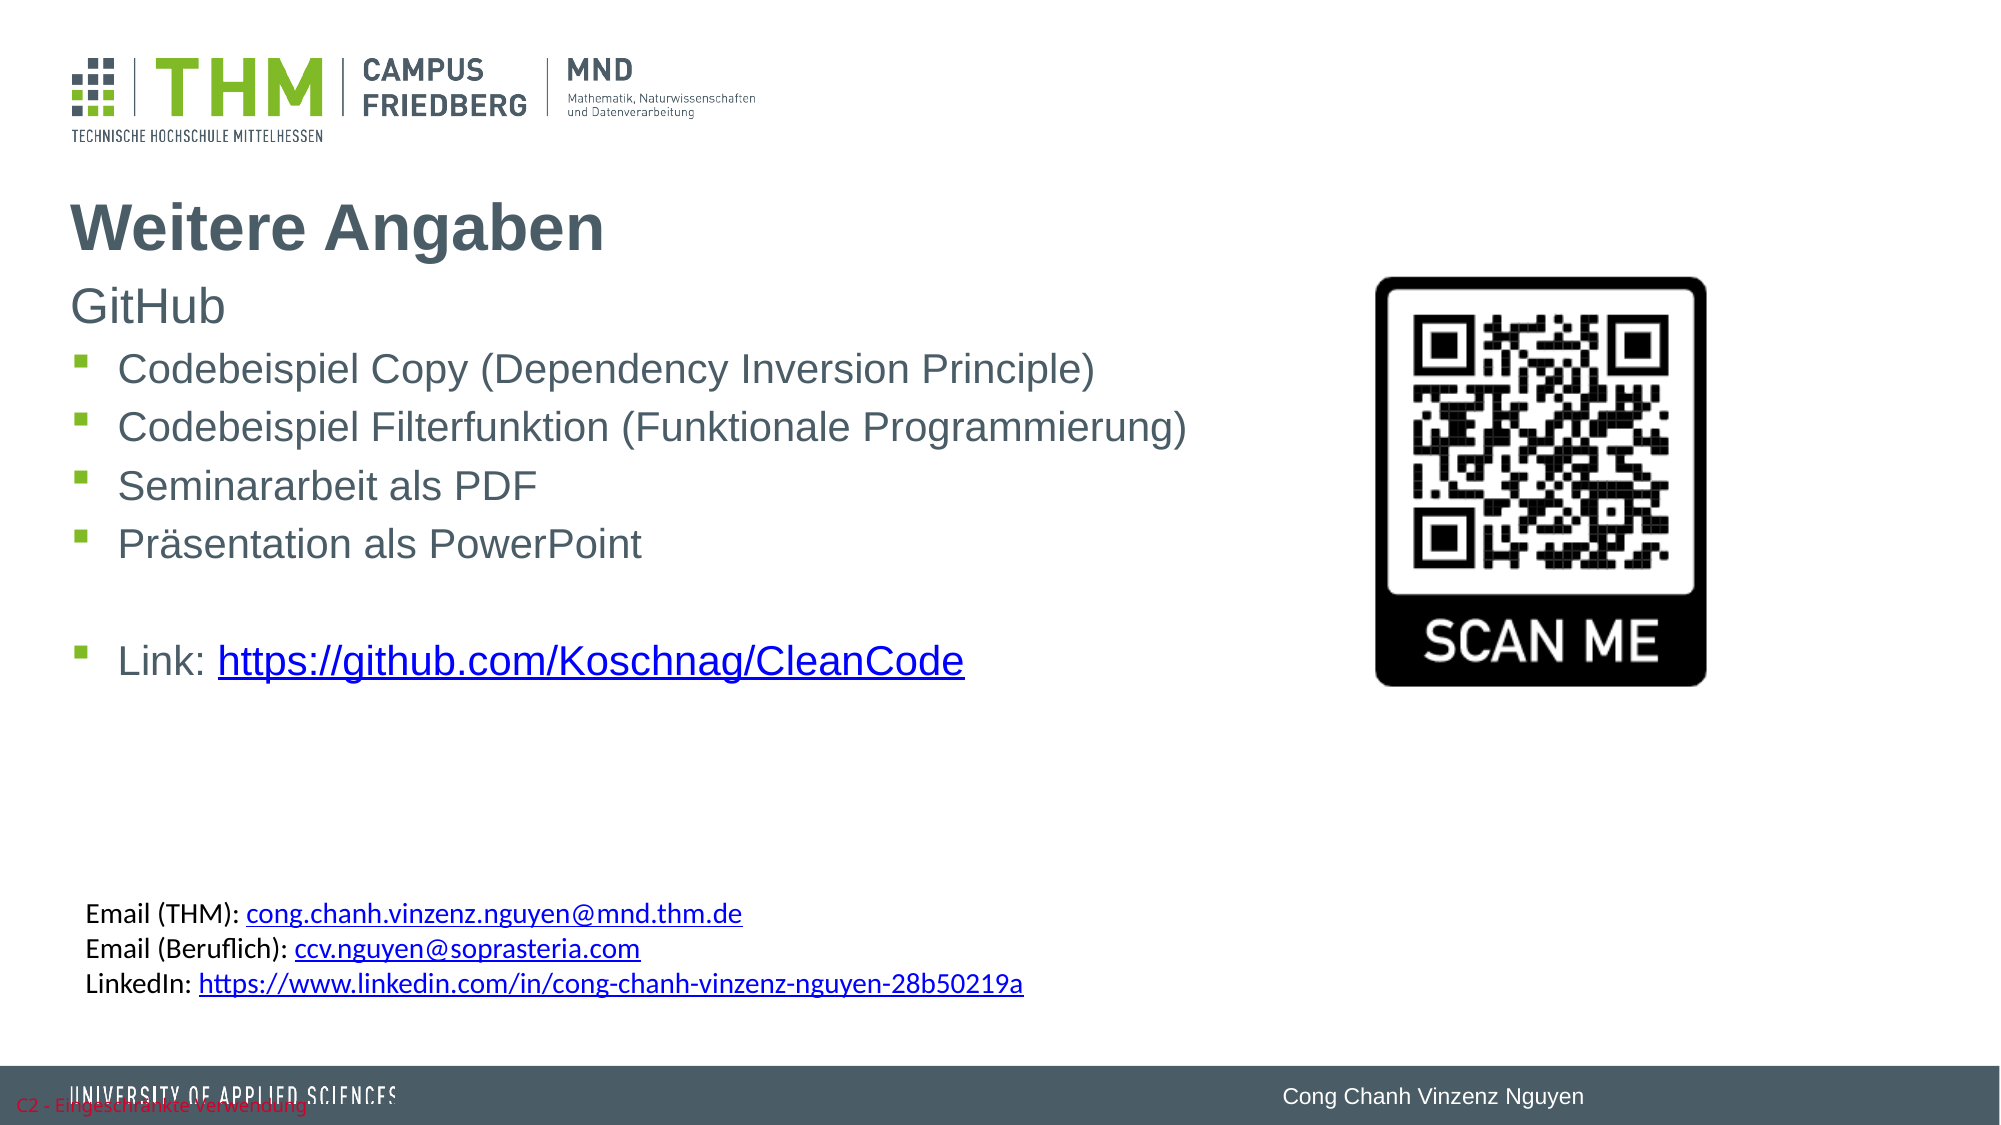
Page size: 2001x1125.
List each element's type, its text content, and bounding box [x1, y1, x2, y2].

picture [1368, 265, 1722, 699]
picture [72, 58, 755, 142]
title Weitere Angaben [70, 177, 1929, 272]
list GitHub Codebeispiel Copy (Dependency Inversion Principle) Codebeispiel Filterfunktion (Funktionale Programmierung) Seminararbeit als PDF Präsentation als PowerPoint Link: https://github.com/Koschnag/CleanCode [70, 265, 1435, 1009]
text_box Email (THM): cong.chanh.vinzenz.nguyen@mnd.thm.de Email (Beruflich): ccv.nguyen@soprasteria.com LinkedIn: https://www.linkedin.com/in/cong-chanh-vinzenz-nguyen-28b50219a [70, 886, 1212, 1007]
